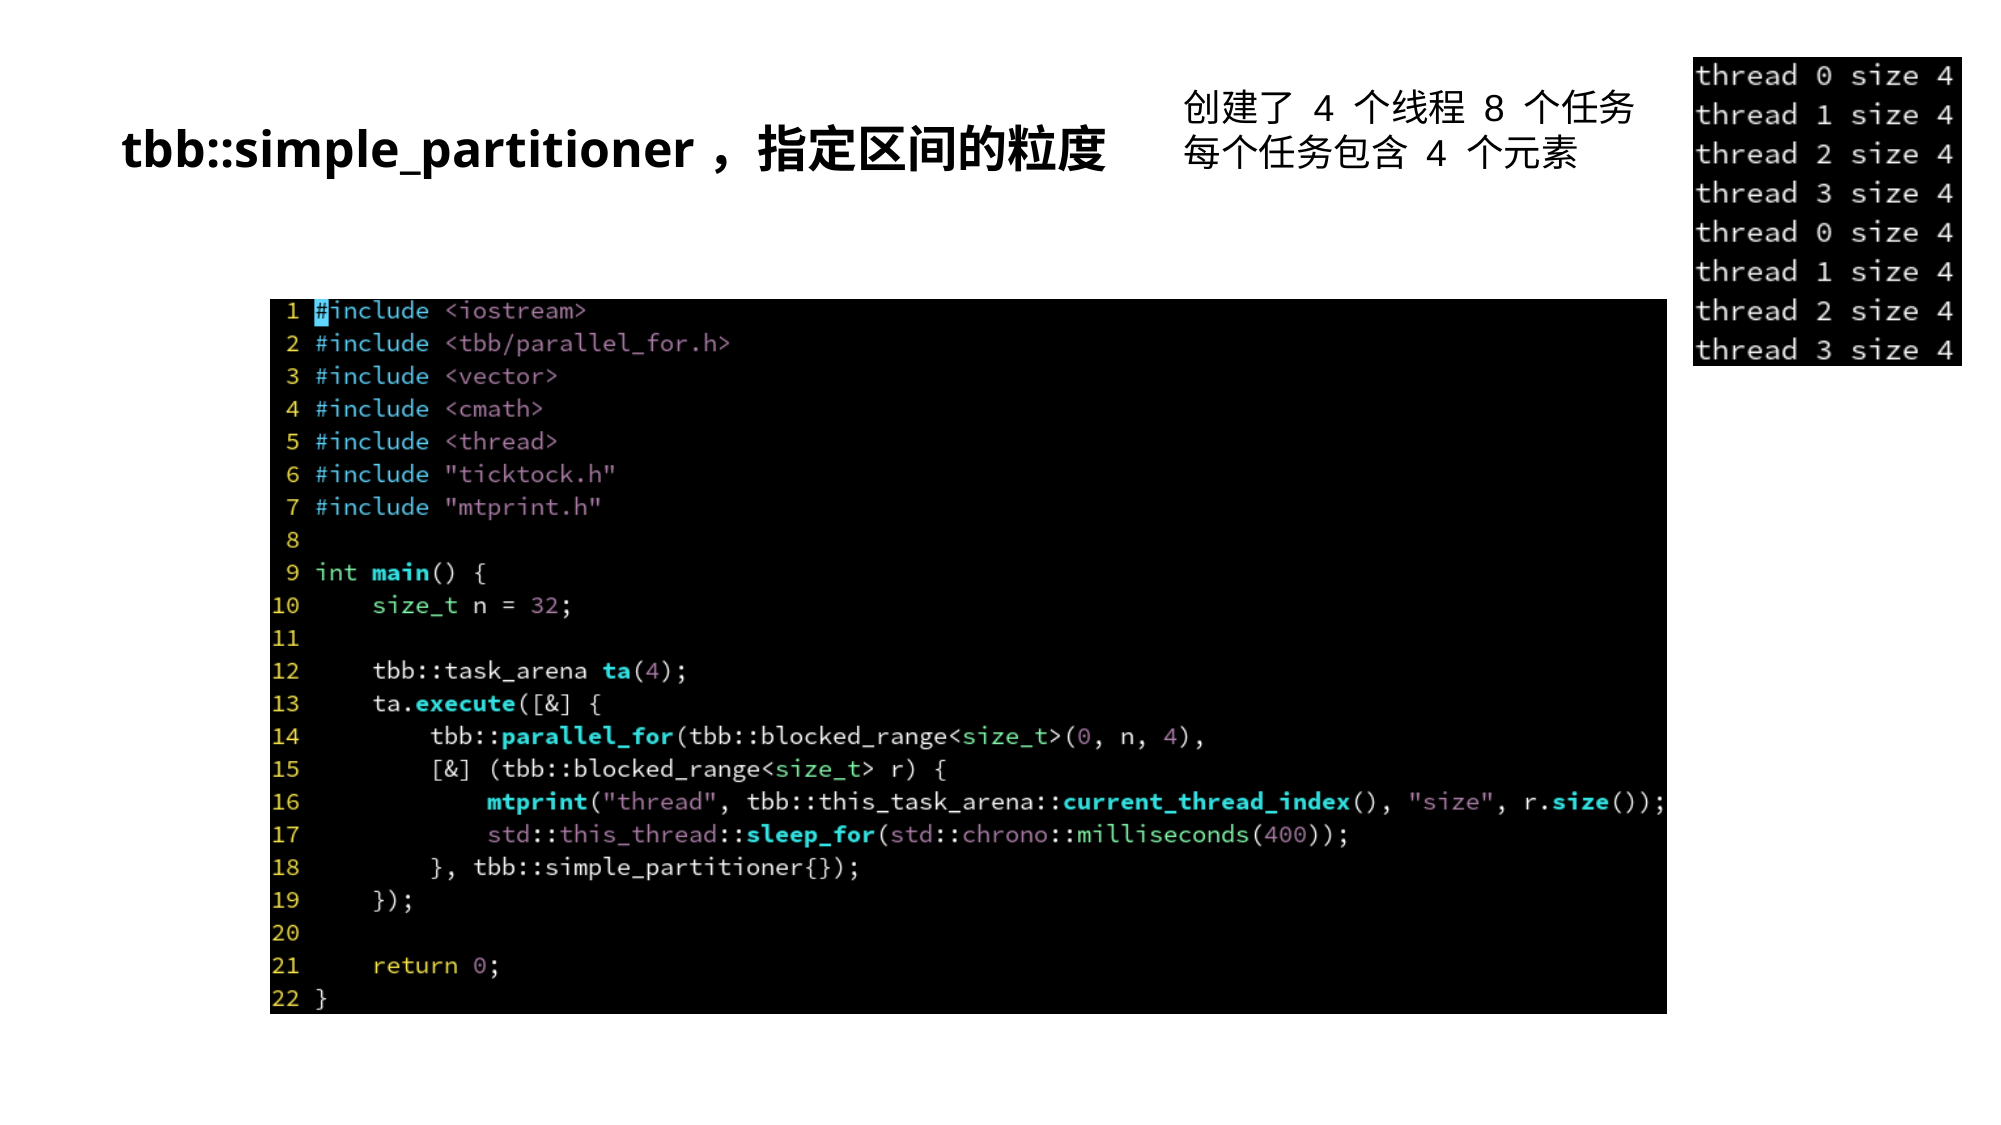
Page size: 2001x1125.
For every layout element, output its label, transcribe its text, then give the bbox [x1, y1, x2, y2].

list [270, 299, 1667, 1014]
picture [1693, 57, 1962, 366]
text_box 创建了 4 个线程 8 个任务 每个任务包含 4 个元素 [1168, 76, 1693, 182]
title tbb::simple_partitioner，指定区间的粒度 [106, 42, 1832, 260]
